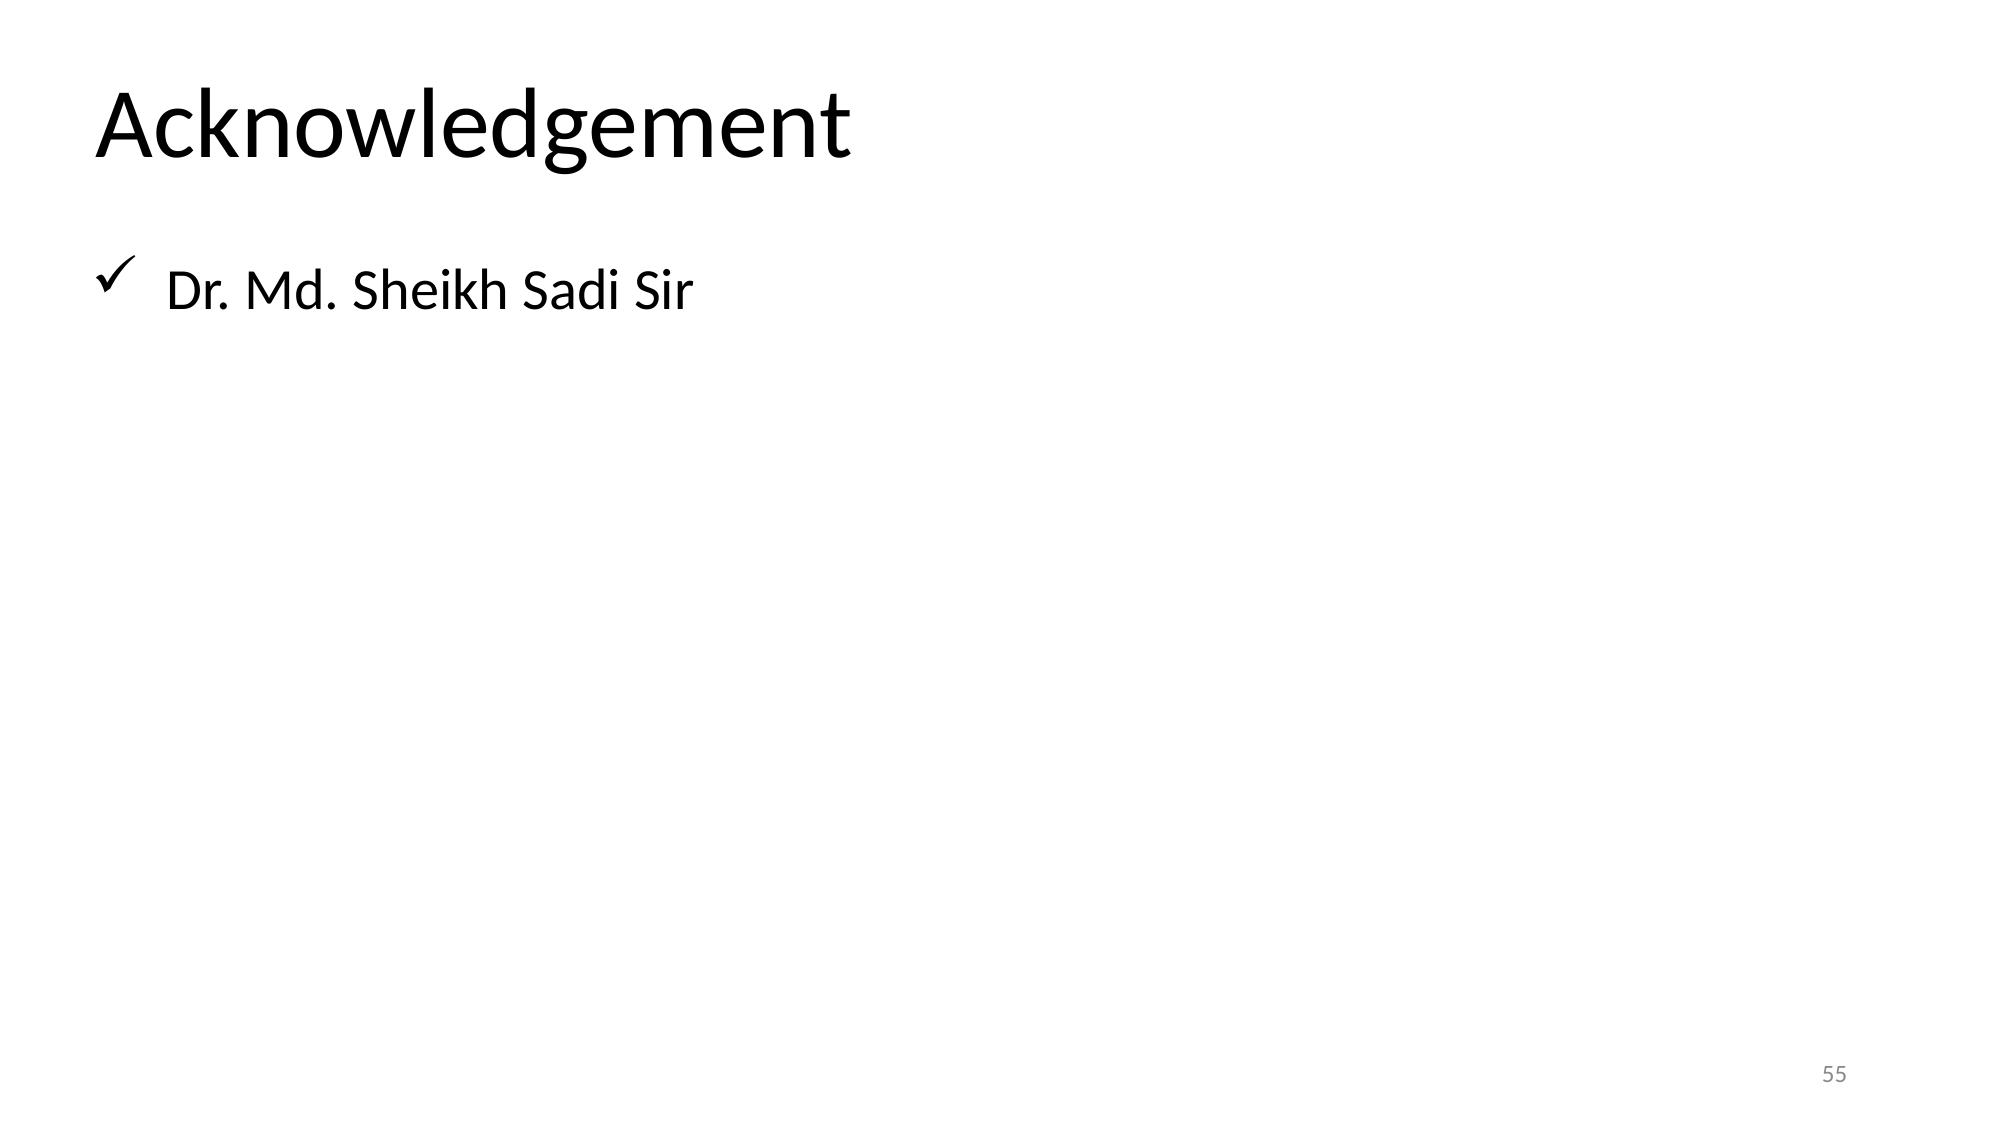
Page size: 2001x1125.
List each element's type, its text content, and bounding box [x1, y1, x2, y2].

slide_number 55 [1412, 1042, 1863, 1103]
text_box Acknowledgement [81, 50, 869, 185]
text_box Dr. Md. Sheikh Sadi Sir [76, 208, 1961, 329]
